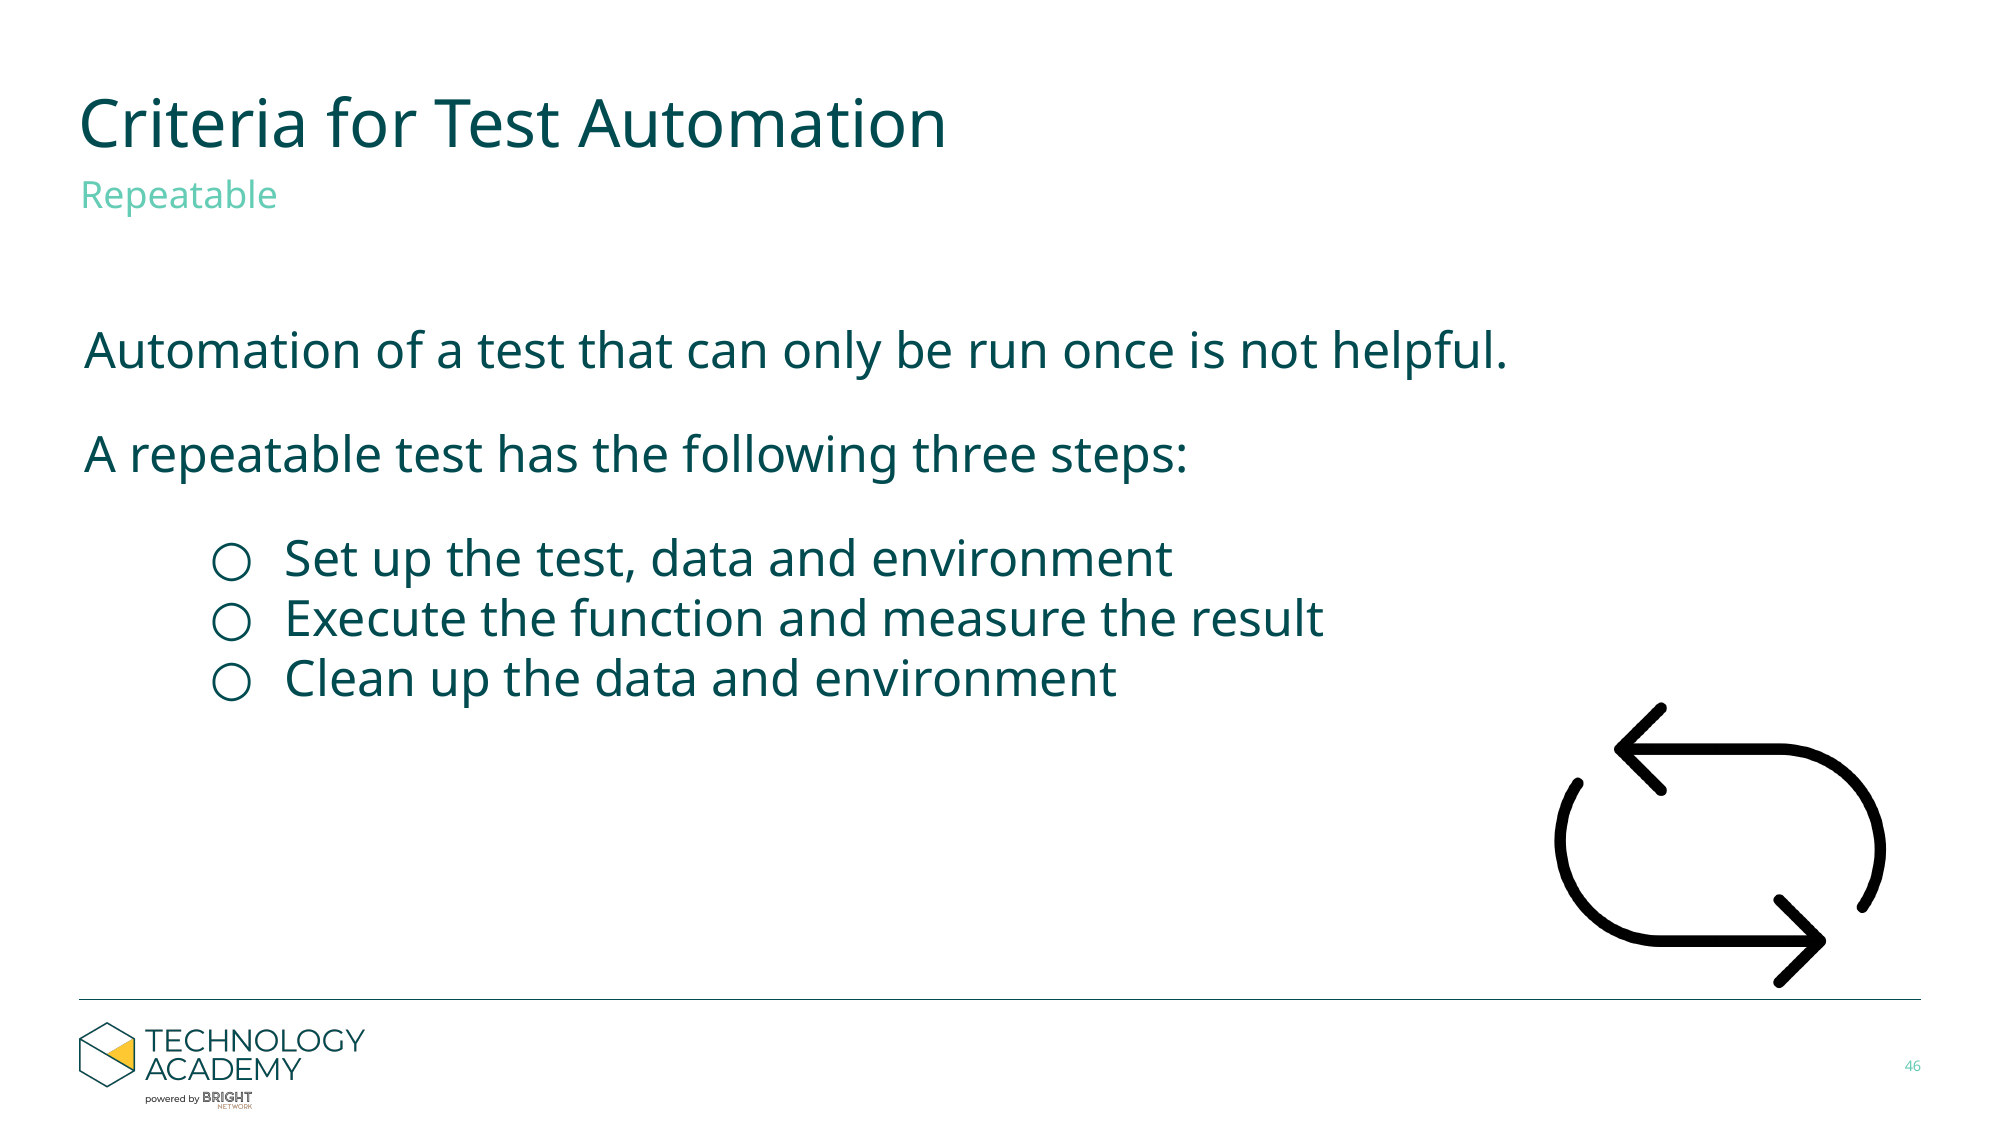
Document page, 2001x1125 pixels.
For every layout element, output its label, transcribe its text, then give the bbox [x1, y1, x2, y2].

picture [1455, 580, 1985, 1110]
title Criteria for Test Automation [78, 90, 1922, 171]
picture [79, 1022, 365, 1109]
text_box Automation of a test that can only be run once is not helpful. A repeatable test has the following three steps: Set up the test, data and environment Execute the function and measure the result Clean up the data and environment [84, 318, 1931, 1066]
subtitle Repeatable [80, 170, 1923, 241]
